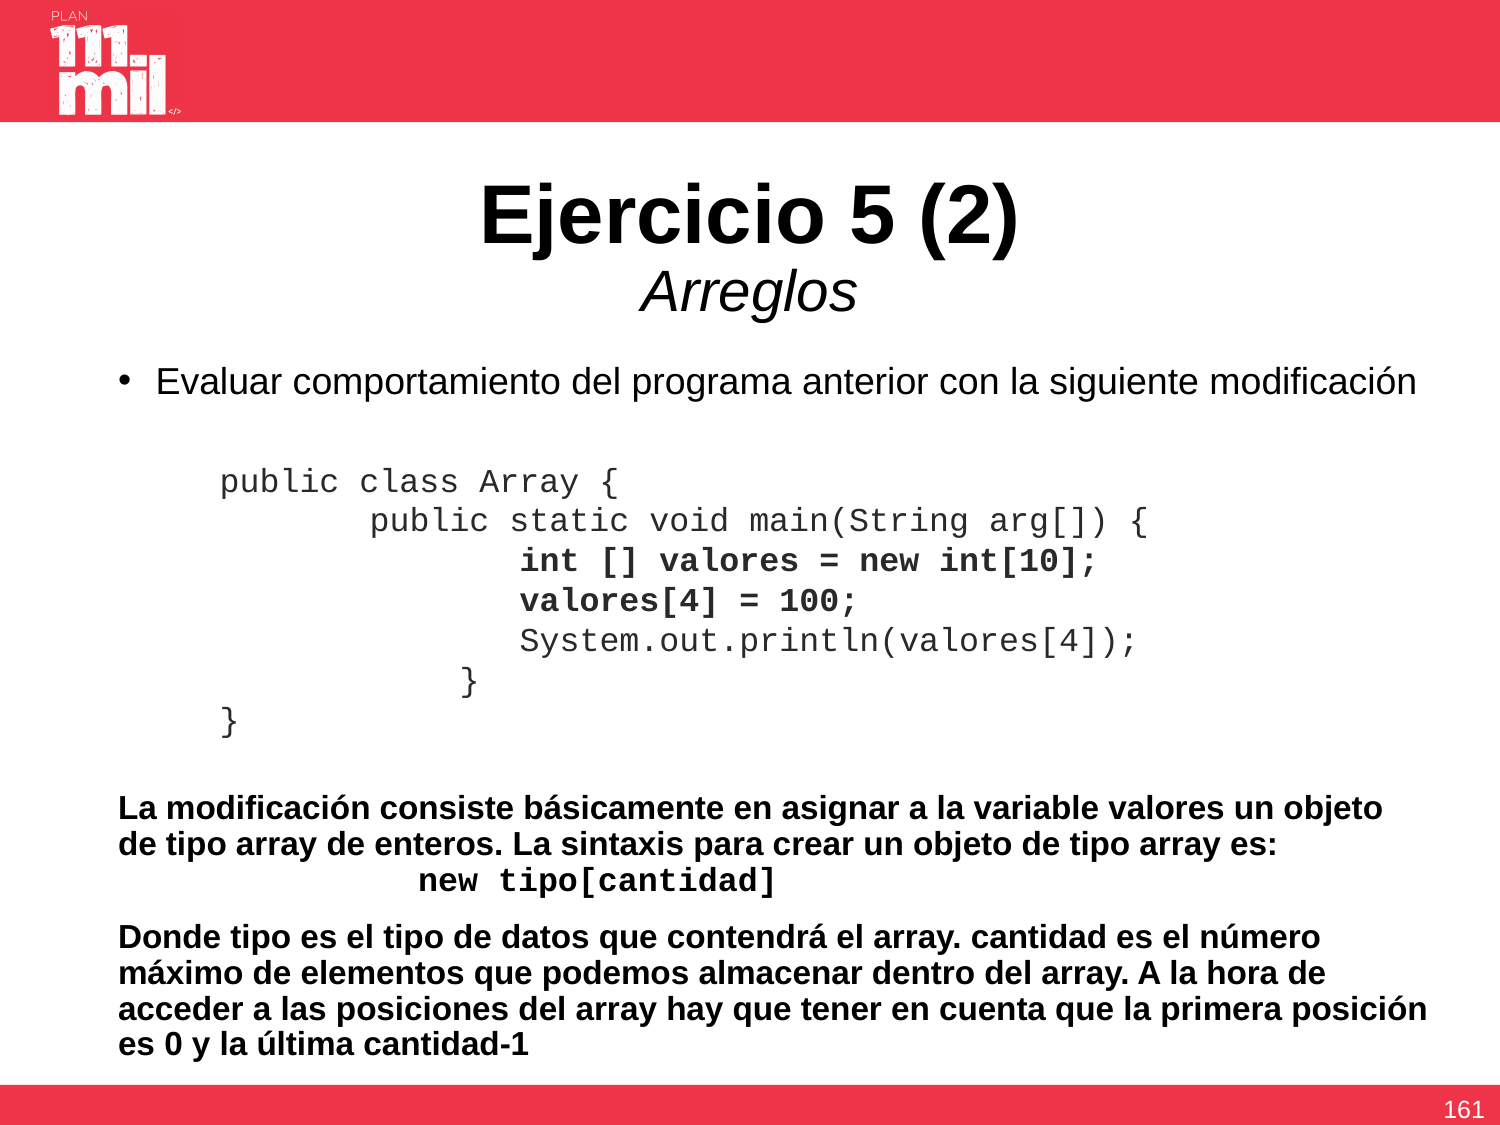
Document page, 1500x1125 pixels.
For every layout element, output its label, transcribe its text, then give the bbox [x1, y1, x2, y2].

slide_number 160 [1162, 1078, 1500, 1125]
list Evaluar comportamiento del programa anterior con la siguiente modificación La modificación consiste básicamente en asignar a la variable valores un objeto de tipo array de enteros. La sintaxis para crear un objeto de tipo array es: new tipo[cantidad] Donde tipo es el tipo de datos que contendrá el array. cantidad es el número máximo de elementos que podemos almacenar dentro del array. A la hora de acceder a las posiciones del array hay que tener en cuenta que la primera posición es 0 y la última cantidad-1 [103, 354, 1445, 1069]
title Ejercicio 5 (2) Arreglos [103, 147, 1397, 348]
text_box public class Array { public static void main(String arg[]) { int [] valores = new int[10]; valores[4] = 100; System.out.println(valores[4]); } } [204, 451, 1500, 746]
